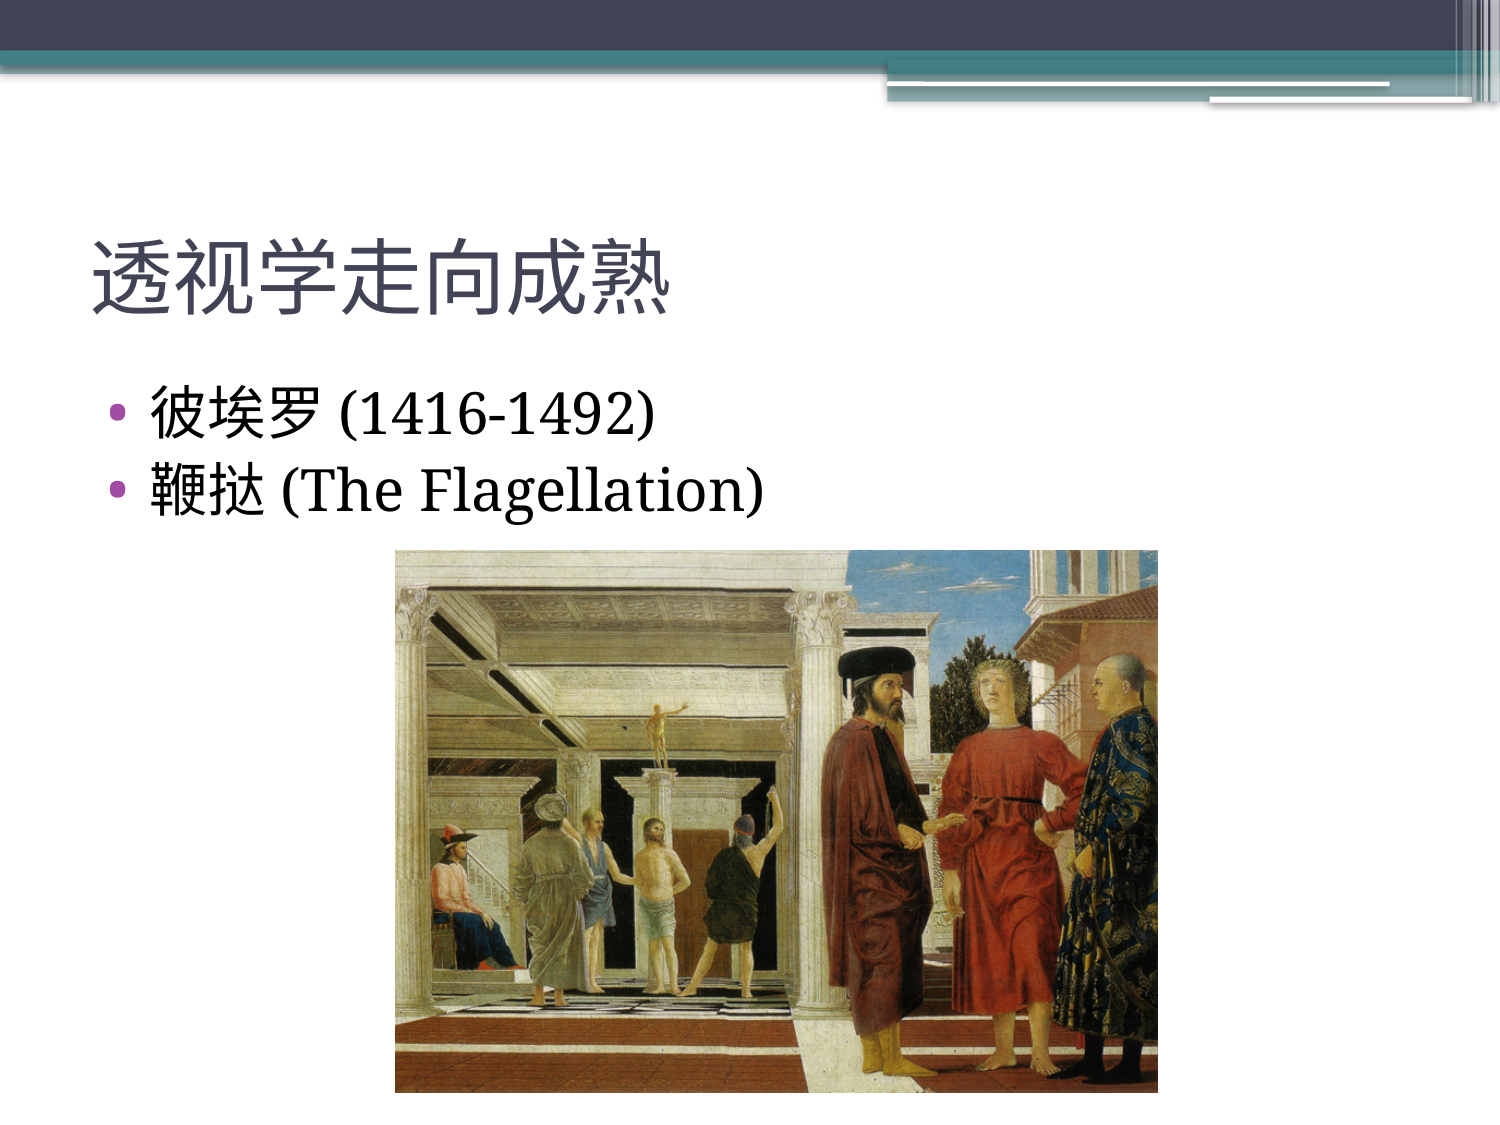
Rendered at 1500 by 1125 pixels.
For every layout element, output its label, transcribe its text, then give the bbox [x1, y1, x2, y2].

list 彼埃罗(1416-1492) 鞭挞(The Flagellation) [75, 368, 1425, 1079]
picture [395, 550, 1159, 1094]
title 透视学走向成熟 [75, 187, 1425, 363]
